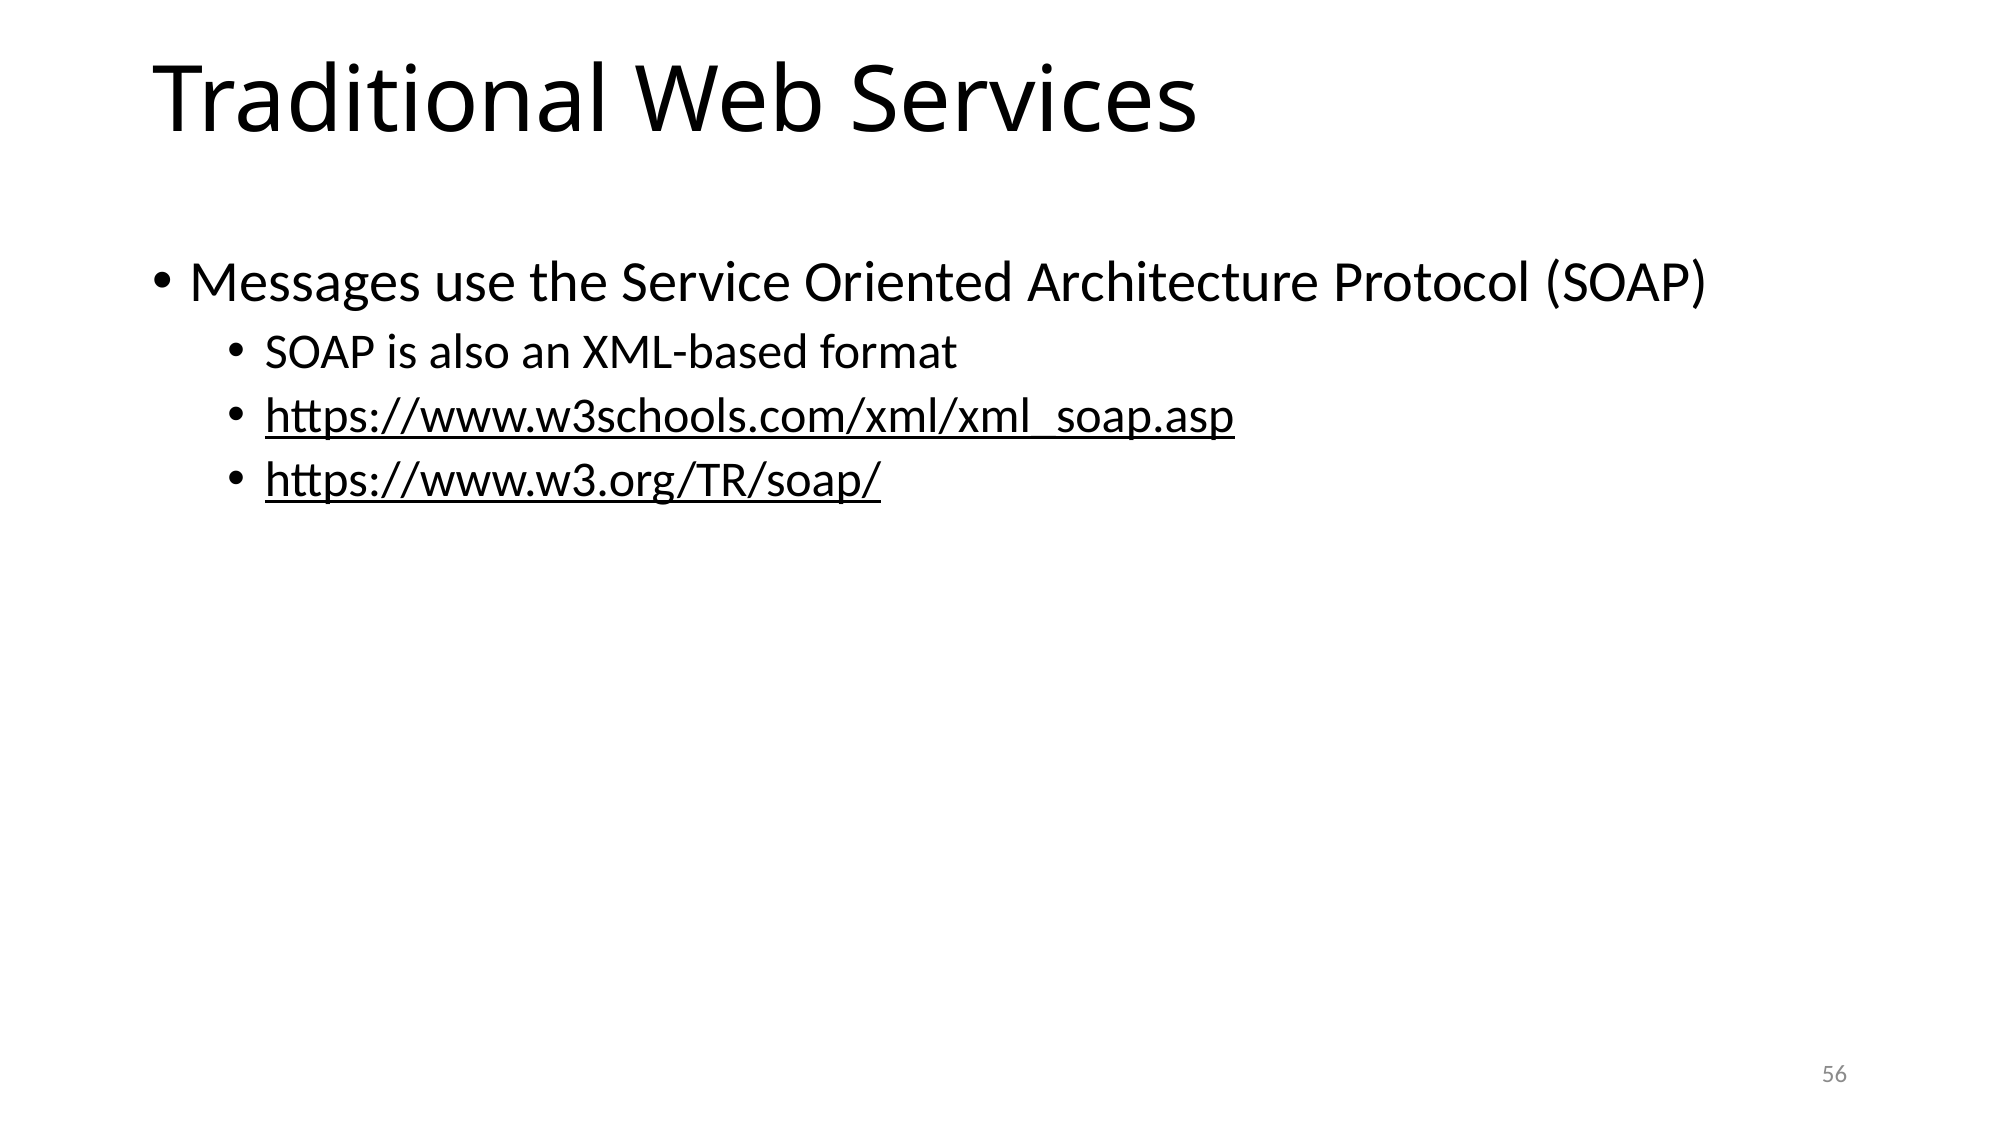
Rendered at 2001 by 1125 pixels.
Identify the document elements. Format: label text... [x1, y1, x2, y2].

title Traditional Web Services [137, 0, 1863, 203]
slide_number 56 [1412, 1042, 1863, 1103]
list Messages use the Service Oriented Architecture Protocol (SOAP) SOAP is also an XML-based format https://www.w3schools.com/xml/xml_soap.asp https://www.w3.org/TR/soap/ [137, 203, 1863, 996]
